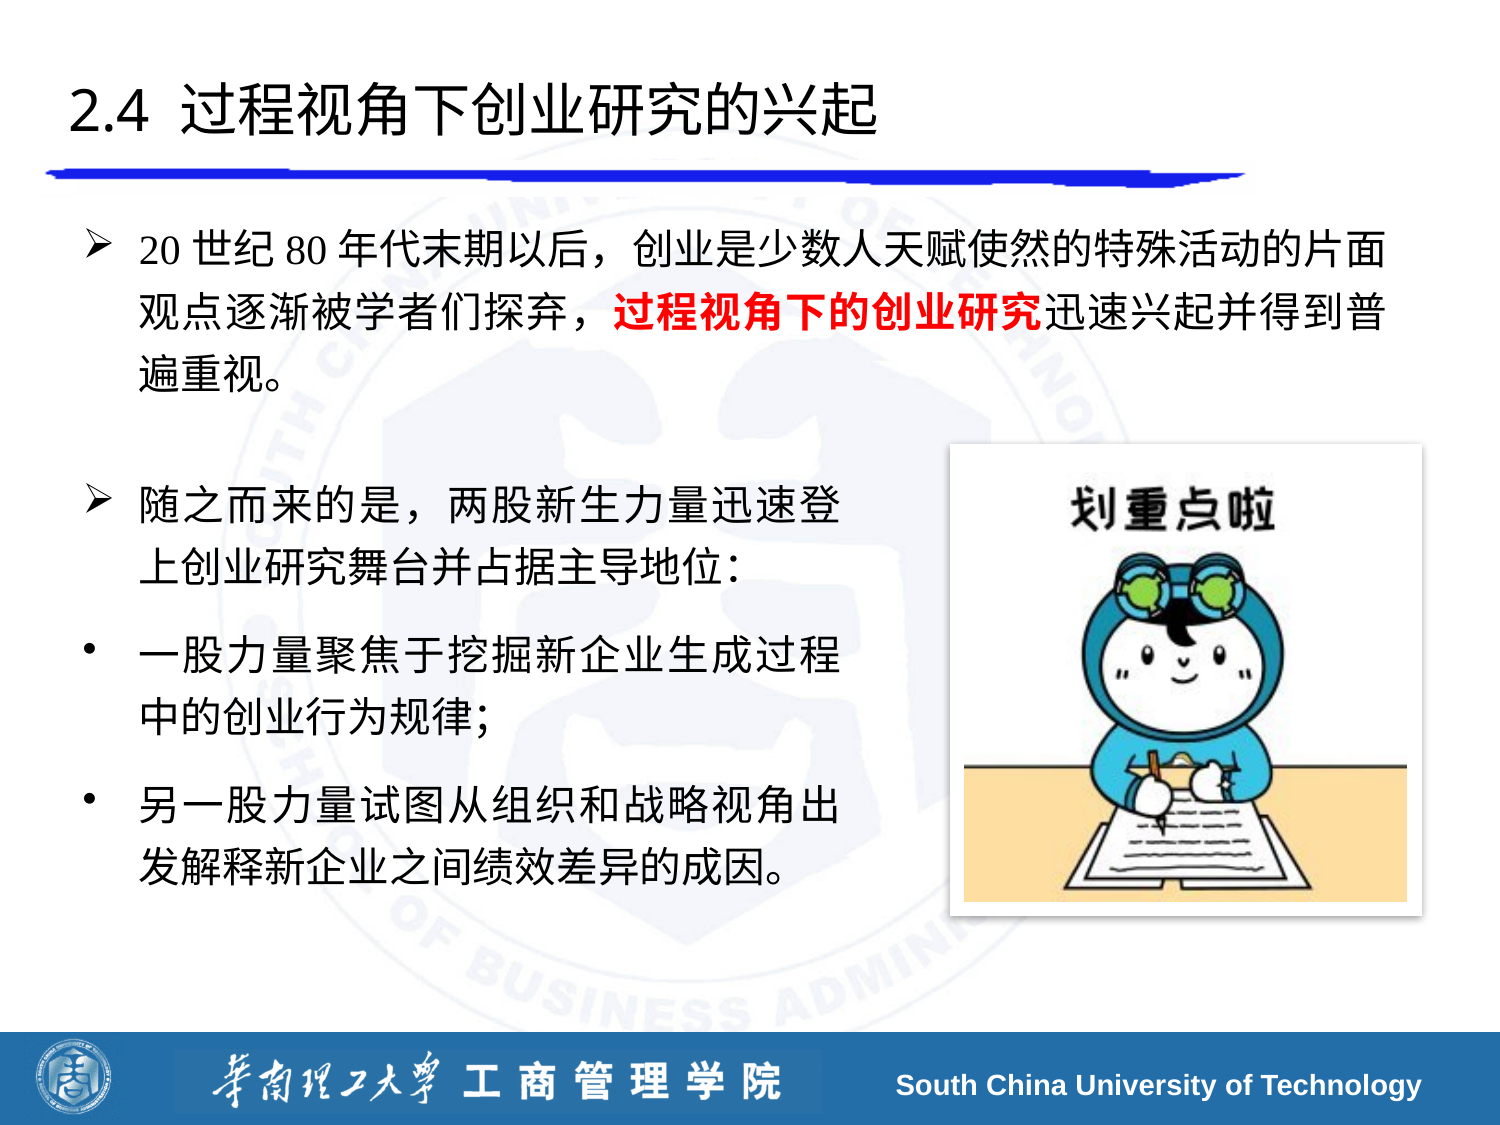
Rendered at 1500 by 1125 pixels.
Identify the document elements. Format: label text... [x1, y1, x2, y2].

text_box 随之而来的是，两股新生力量迅速登上创业研究舞台并占据主导地位： 一股力量聚焦于挖掘新企业生成过程中的创业行为规律； 另一股力量试图从组织和战略视角出发解释新企业之间绩效差异的成因。 [67, 458, 857, 921]
picture [0, 416, 1500, 1125]
footer South China University of Technology [826, 1058, 1500, 1125]
picture [964, 458, 1408, 902]
title 2.4 过程视角下创业研究的兴起 [53, 54, 1388, 161]
text_box 20世纪80年代末期以后，创业是少数人天赋使然的特殊活动的片面观点逐渐被学者们探弃，过程视角下的创业研究迅速兴起并得到普遍重视。 [67, 203, 1403, 416]
picture [41, 160, 1270, 203]
